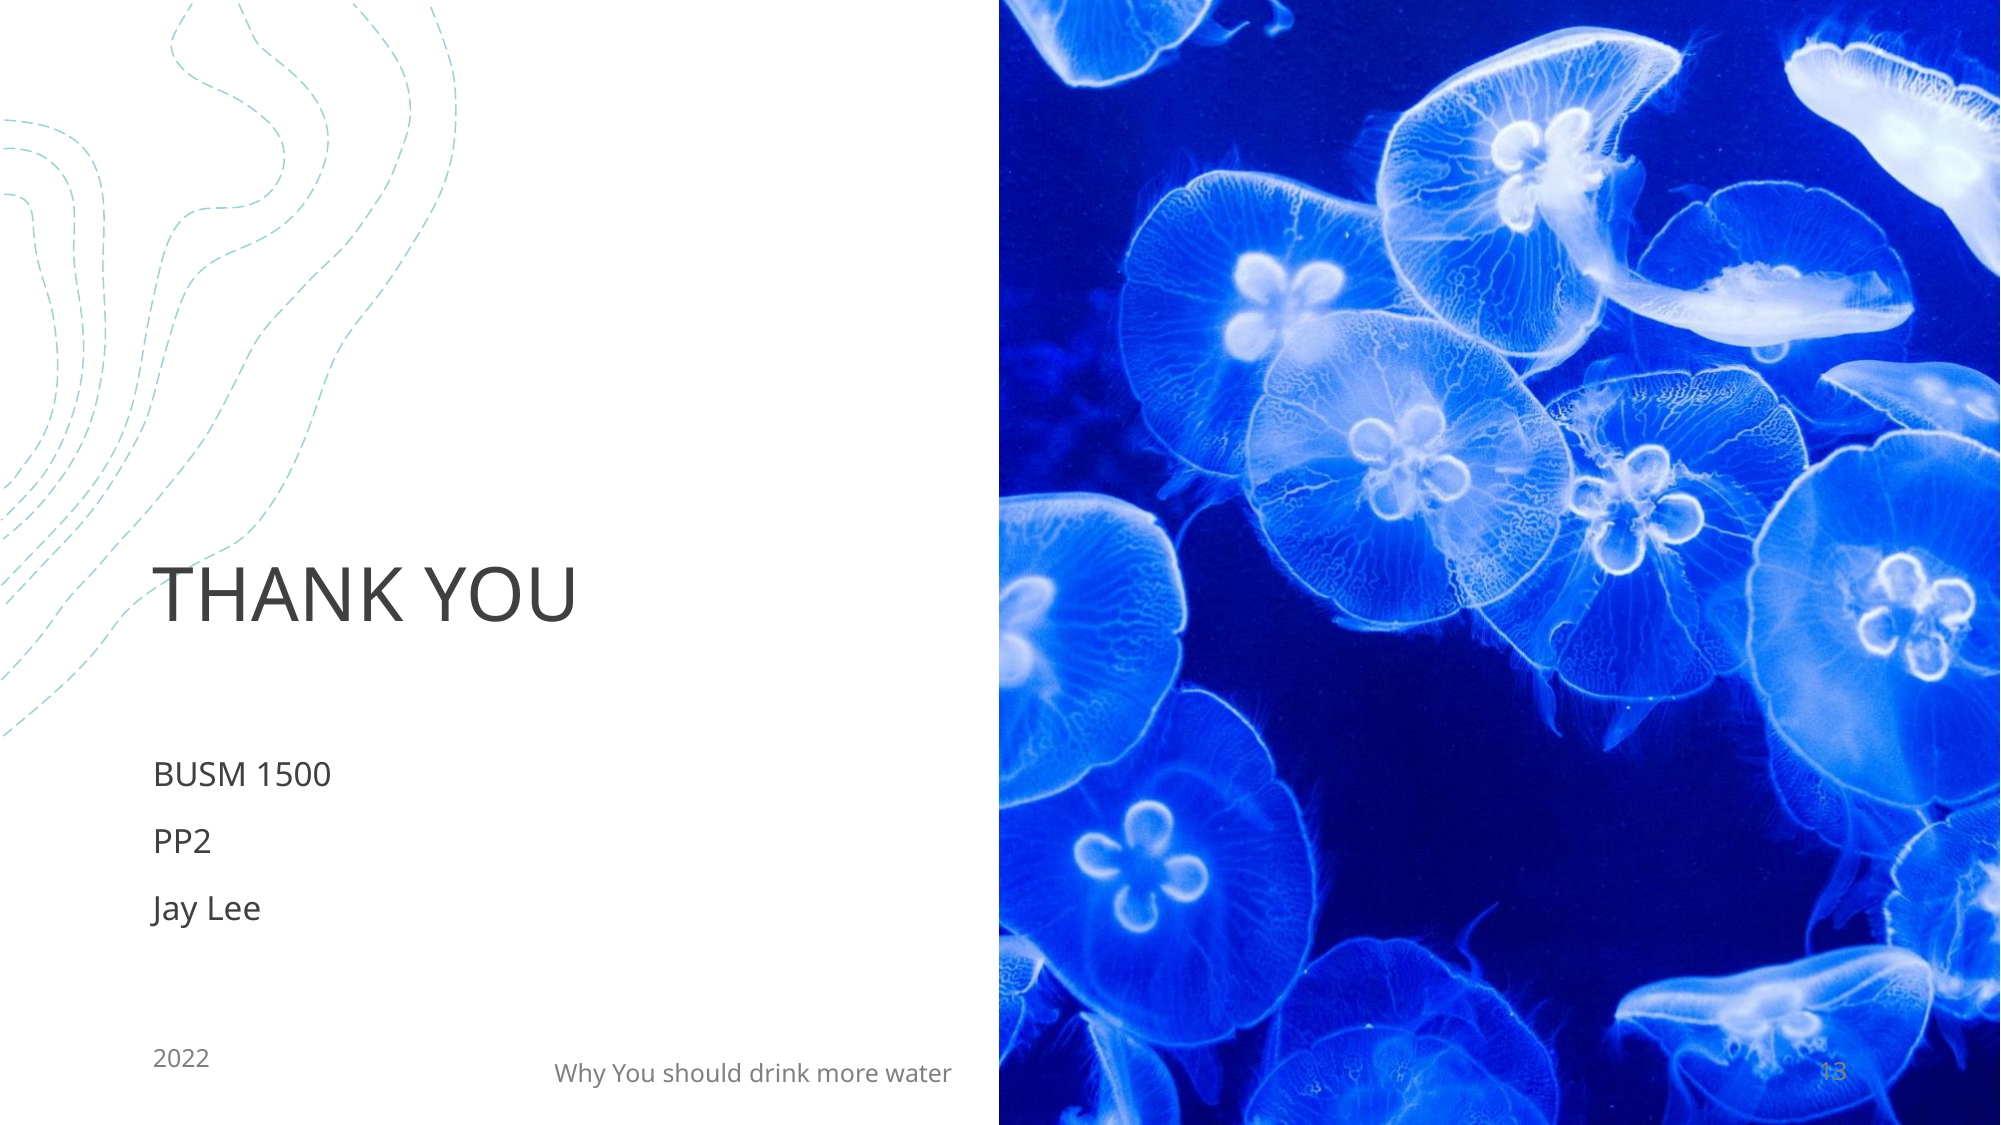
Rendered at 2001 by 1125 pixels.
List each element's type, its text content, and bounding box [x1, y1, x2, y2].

footer Why You should drink more water [517, 1042, 968, 1103]
slide_number 2022 [138, 1042, 438, 1103]
picture [999, 0, 2000, 1125]
list BUSM 1500 PP2 Jay Lee [138, 673, 557, 1013]
title THANK YOU [138, 427, 782, 645]
